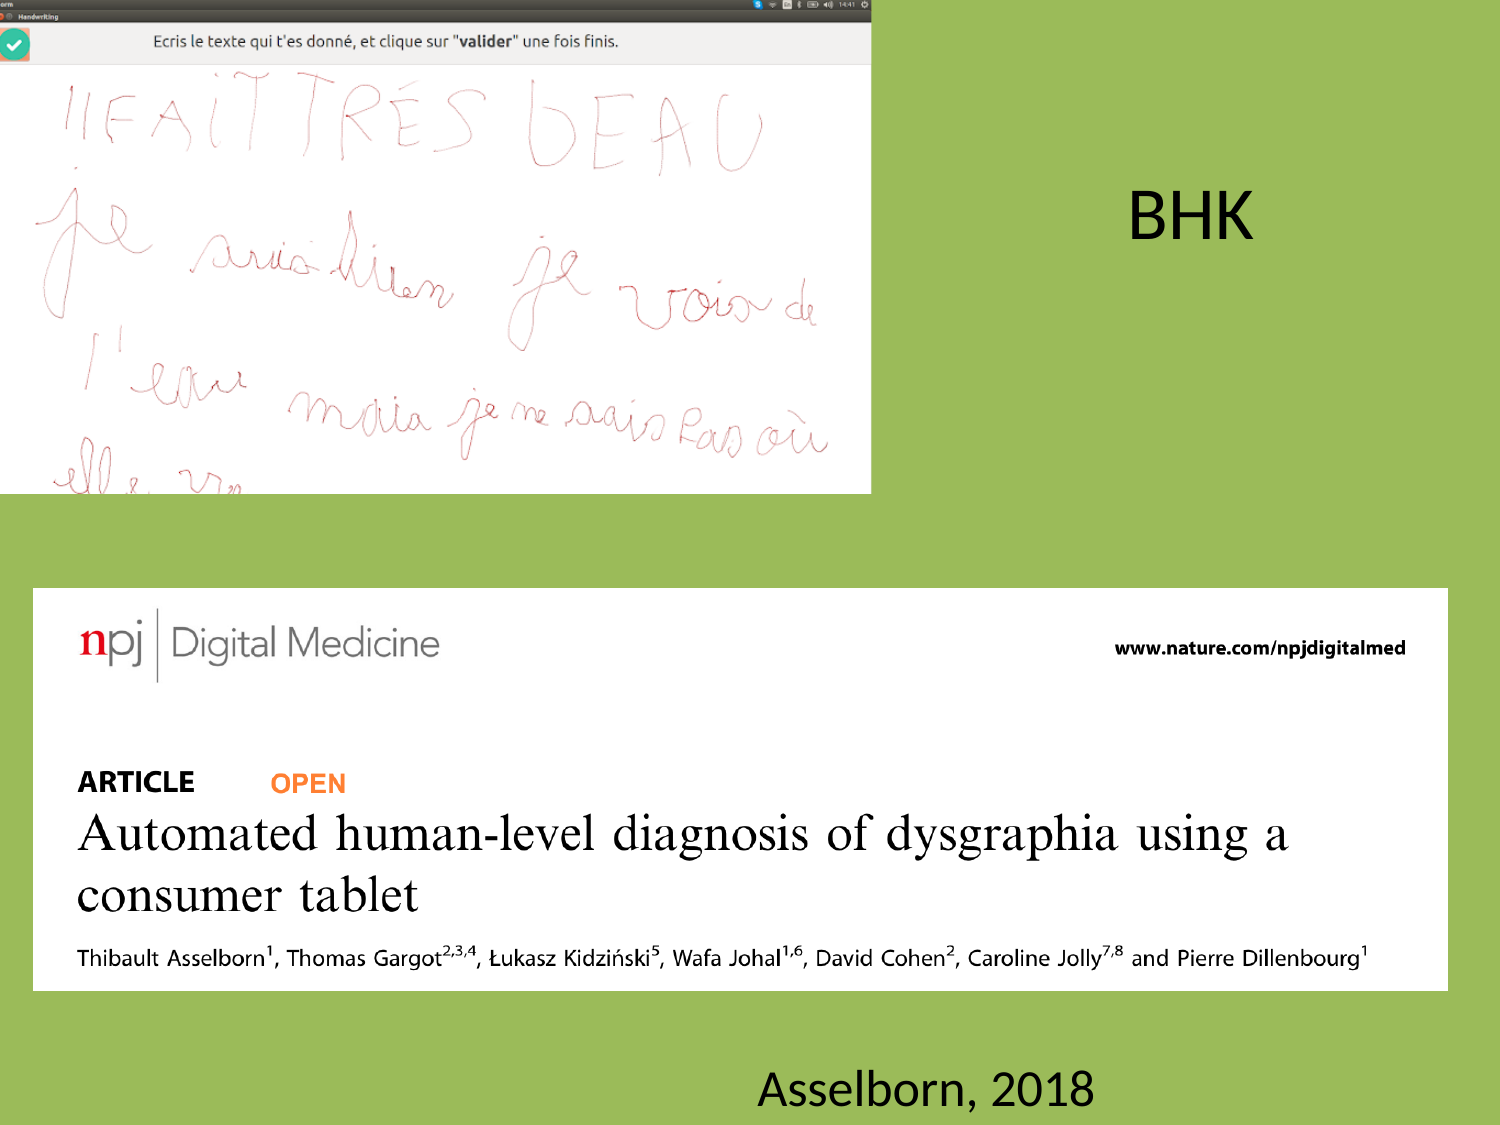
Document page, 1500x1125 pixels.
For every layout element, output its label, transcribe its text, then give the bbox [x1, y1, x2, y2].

text_box Asselborn, 2018 [742, 1046, 1111, 1124]
text_box BHK [1113, 157, 1324, 263]
picture [32, 588, 1448, 991]
picture [0, 0, 872, 495]
